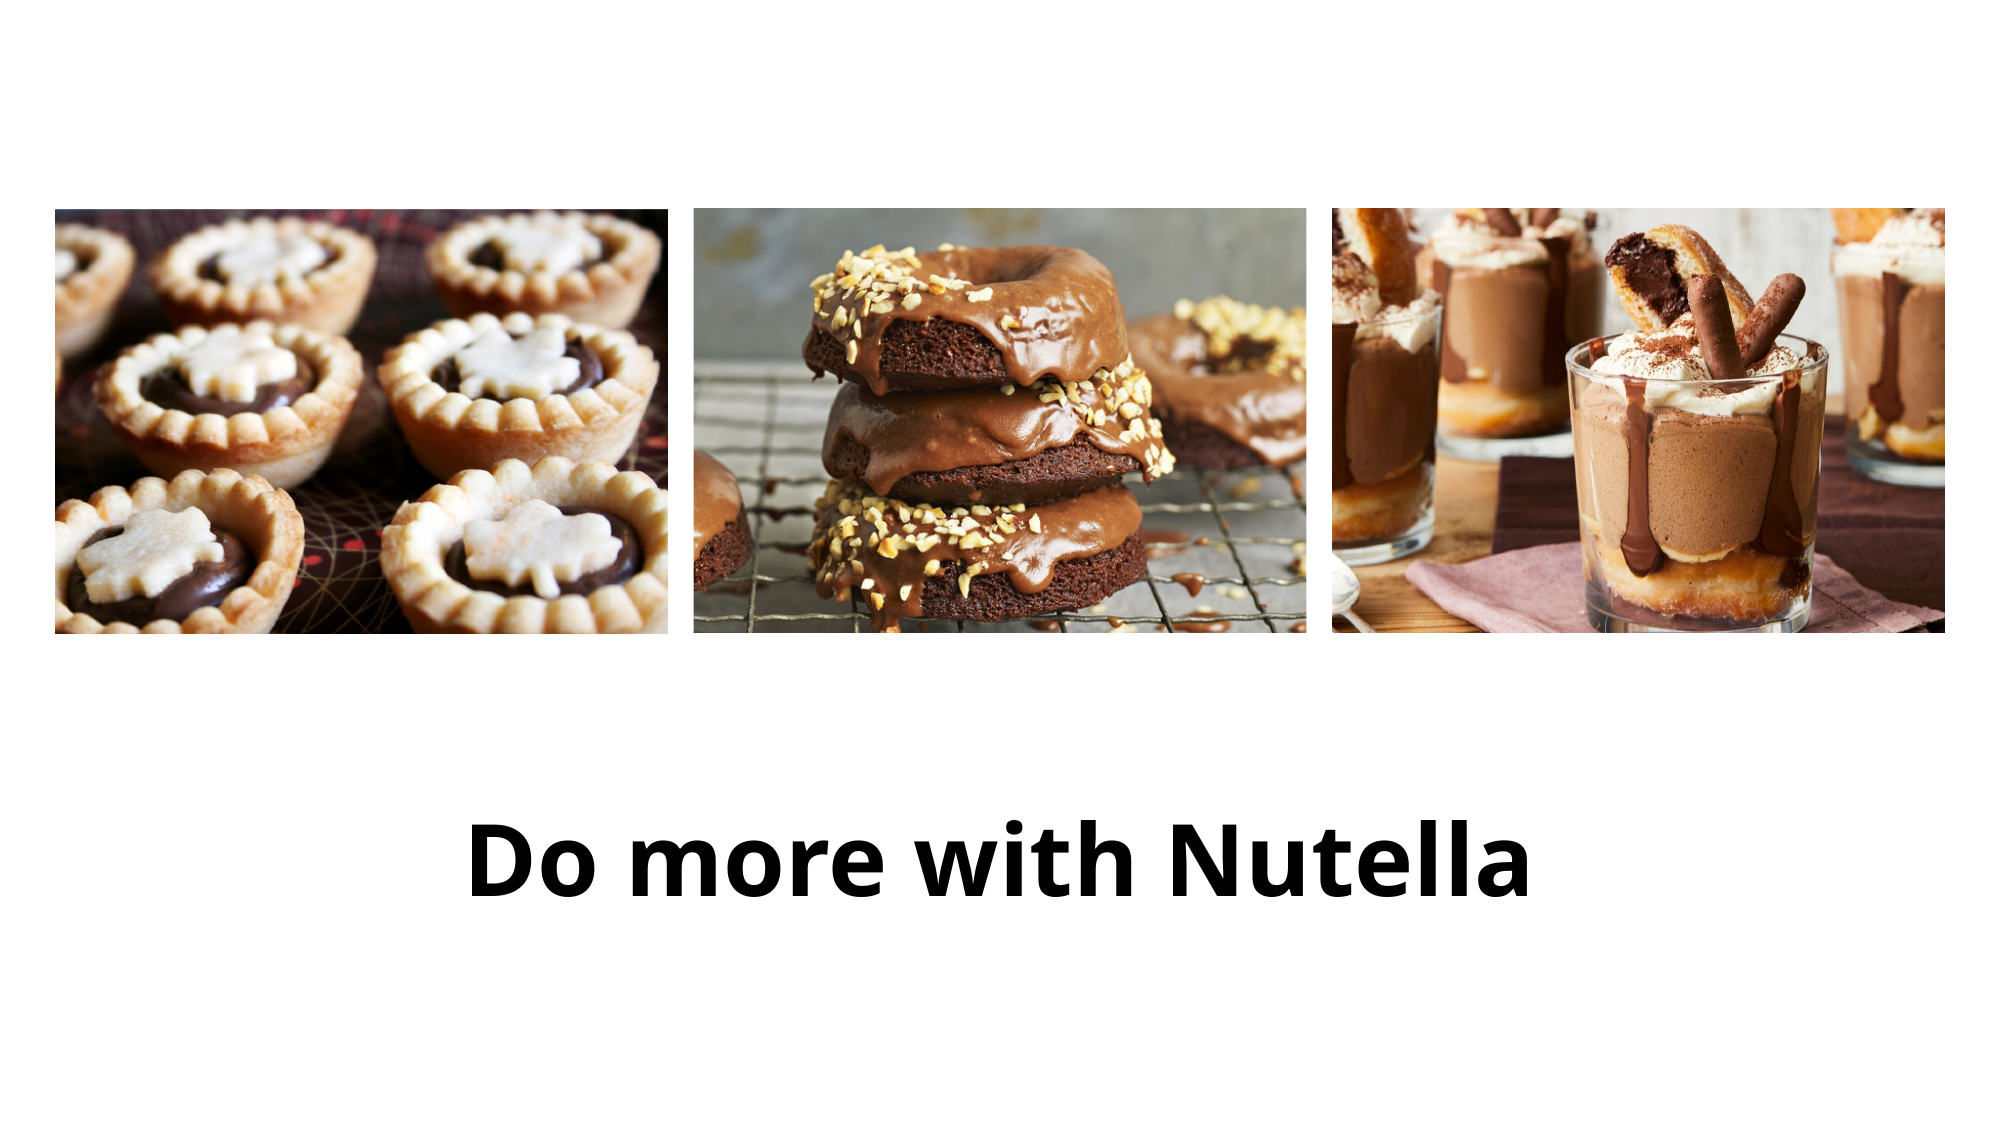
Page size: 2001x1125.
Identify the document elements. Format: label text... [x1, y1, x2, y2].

picture [1332, 208, 1945, 633]
picture [55, 209, 668, 634]
picture [693, 208, 1307, 633]
text_box Do more with Nutella [374, 713, 1625, 1000]
